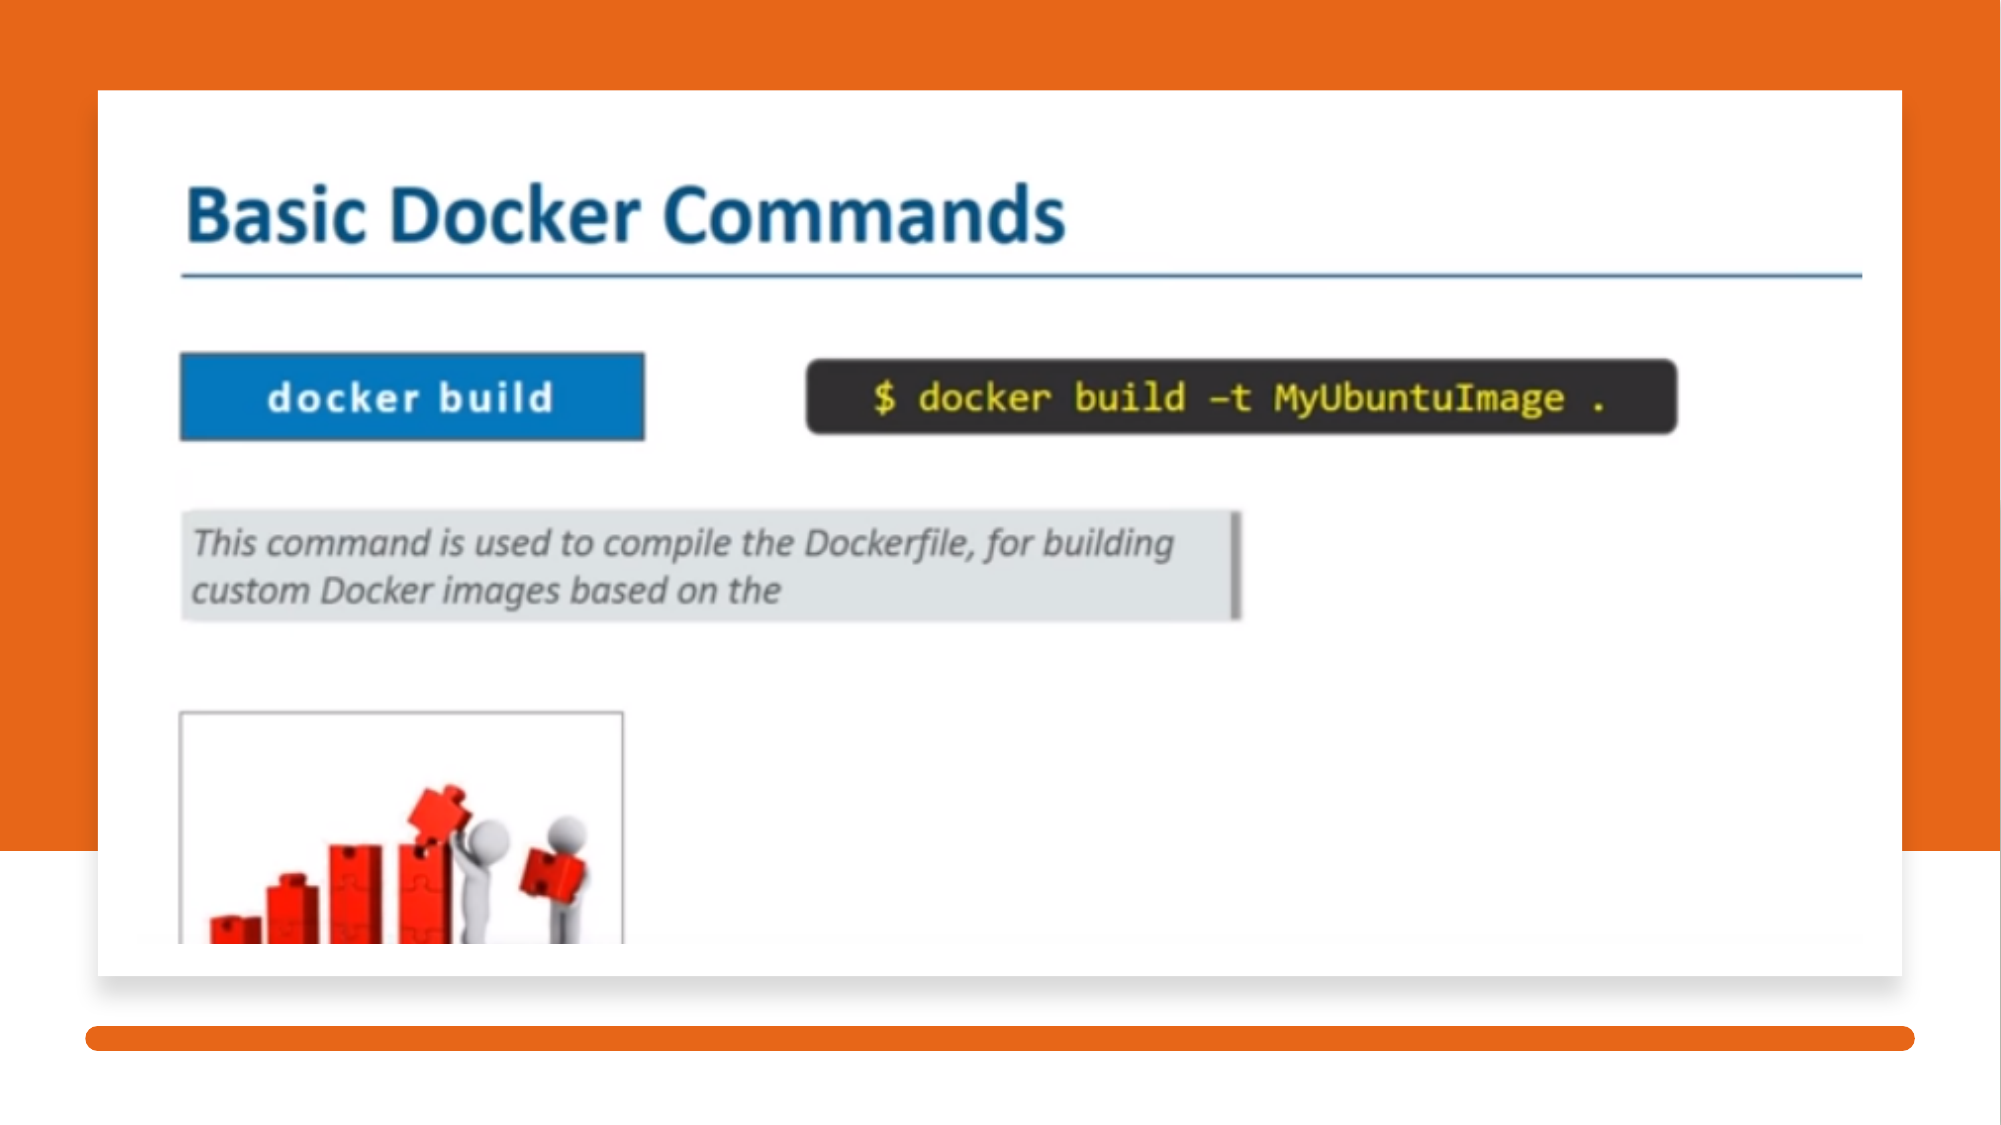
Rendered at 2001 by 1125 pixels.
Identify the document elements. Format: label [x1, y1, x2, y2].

text_box [0, 852, 2000, 1125]
text_box [96, 89, 1904, 978]
text_box [0, 0, 2000, 852]
list [136, 123, 1863, 944]
